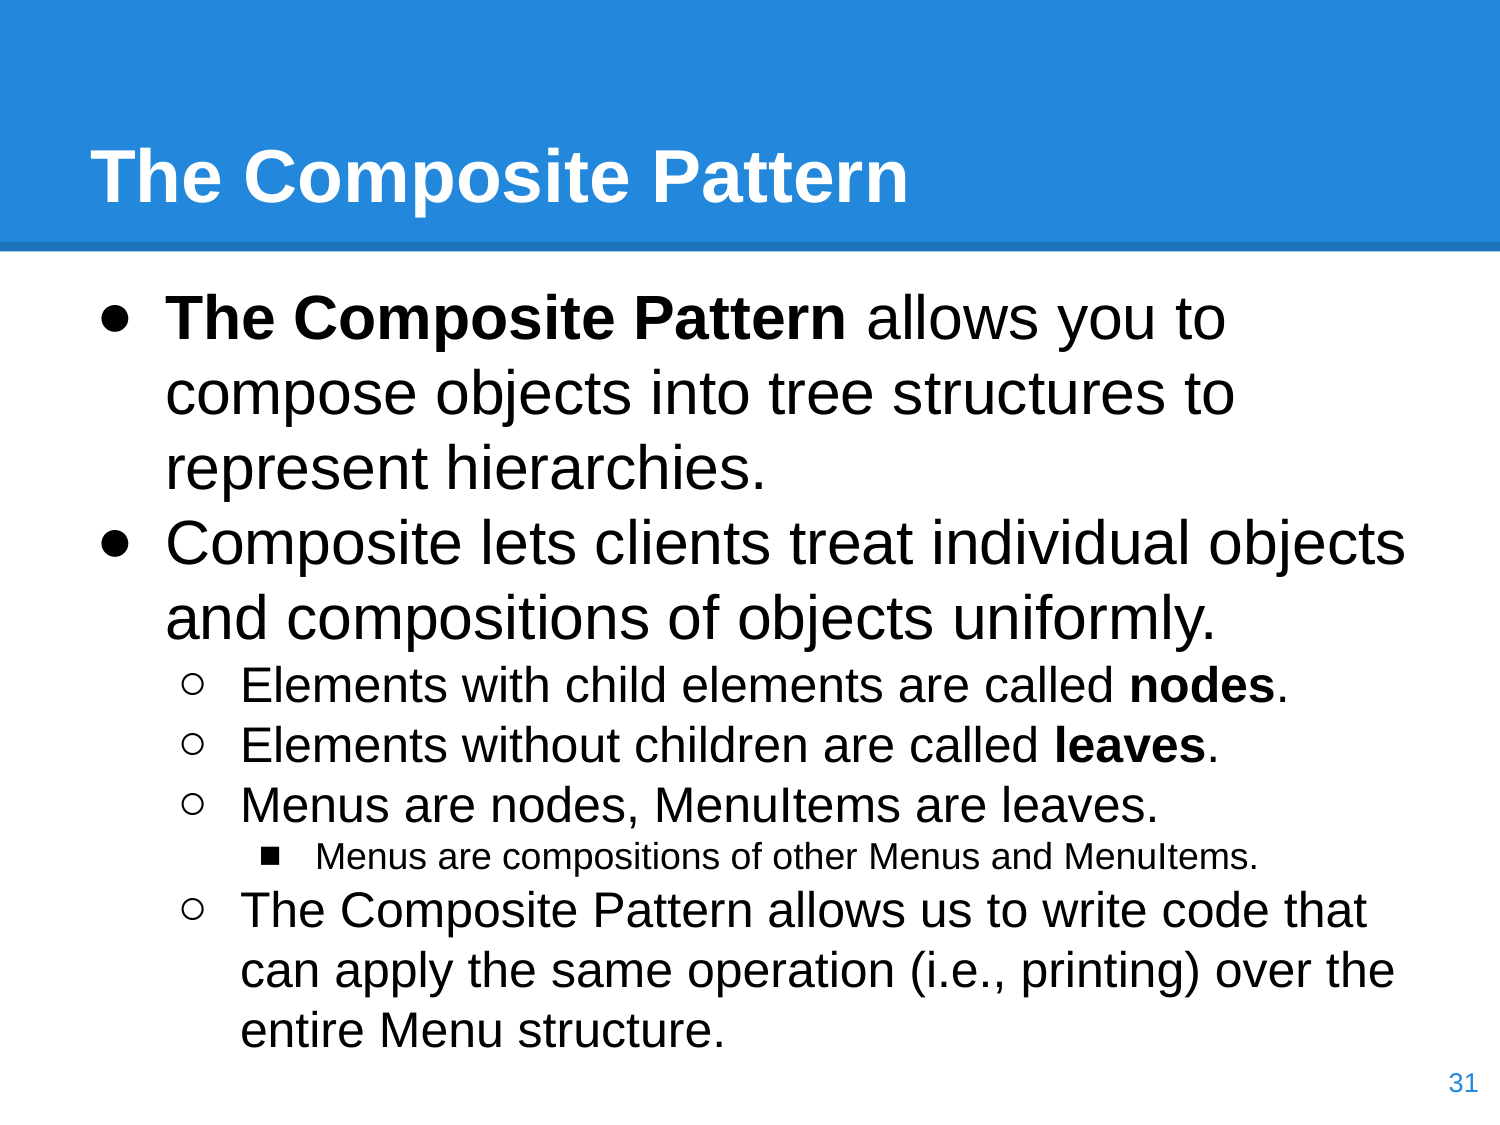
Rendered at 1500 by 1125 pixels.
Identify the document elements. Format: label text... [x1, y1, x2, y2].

title The Composite Pattern [75, 45, 1425, 233]
slide_number ‹#› [1403, 1038, 1494, 1125]
list The Composite Pattern allows you to compose objects into tree structures to represent hierarchies. Composite lets clients treat individual objects and compositions of objects uniformly. Elements with child elements are called nodes. Elements without children are called leaves. Menus are nodes, MenuItems are leaves. Menus are compositions of other Menus and MenuItems. The Composite Pattern allows us to write code that can apply the same operation (i.e., printing) over the entire Menu structure. [75, 262, 1425, 1078]
